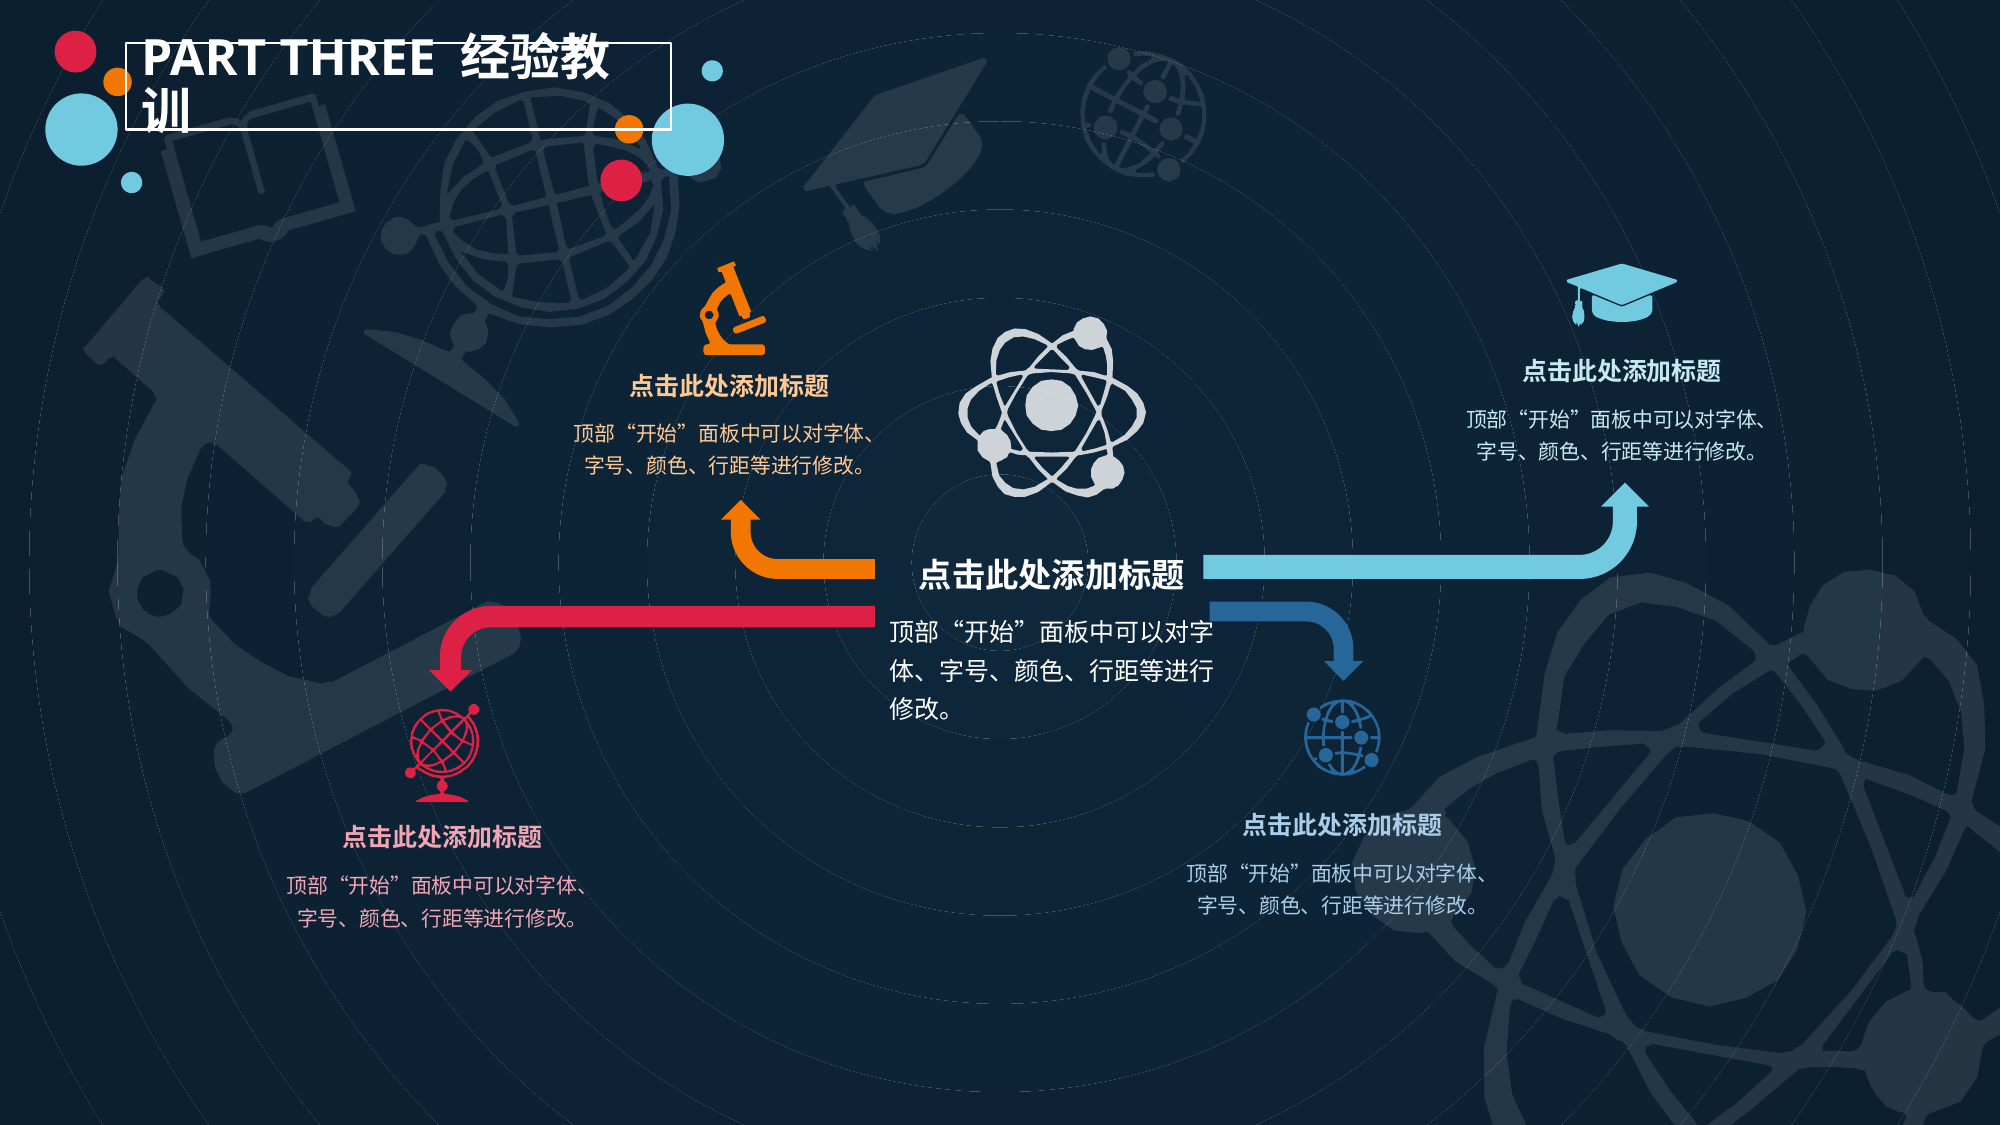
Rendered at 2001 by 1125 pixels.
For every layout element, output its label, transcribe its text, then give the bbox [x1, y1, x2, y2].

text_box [558, 353, 901, 487]
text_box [1171, 793, 1514, 927]
text_box [1230, 481, 1652, 581]
text_box [958, 316, 1147, 498]
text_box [271, 805, 614, 939]
text_box [1304, 699, 1381, 776]
text_box [718, 498, 874, 581]
text_box [426, 604, 874, 694]
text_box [1450, 339, 1794, 473]
text_box [1566, 263, 1678, 327]
text_box [1230, 600, 1366, 683]
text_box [874, 534, 1230, 734]
text_box [405, 703, 480, 803]
list PART THREE 经验教训 [125, 42, 672, 131]
text_box [699, 261, 766, 353]
